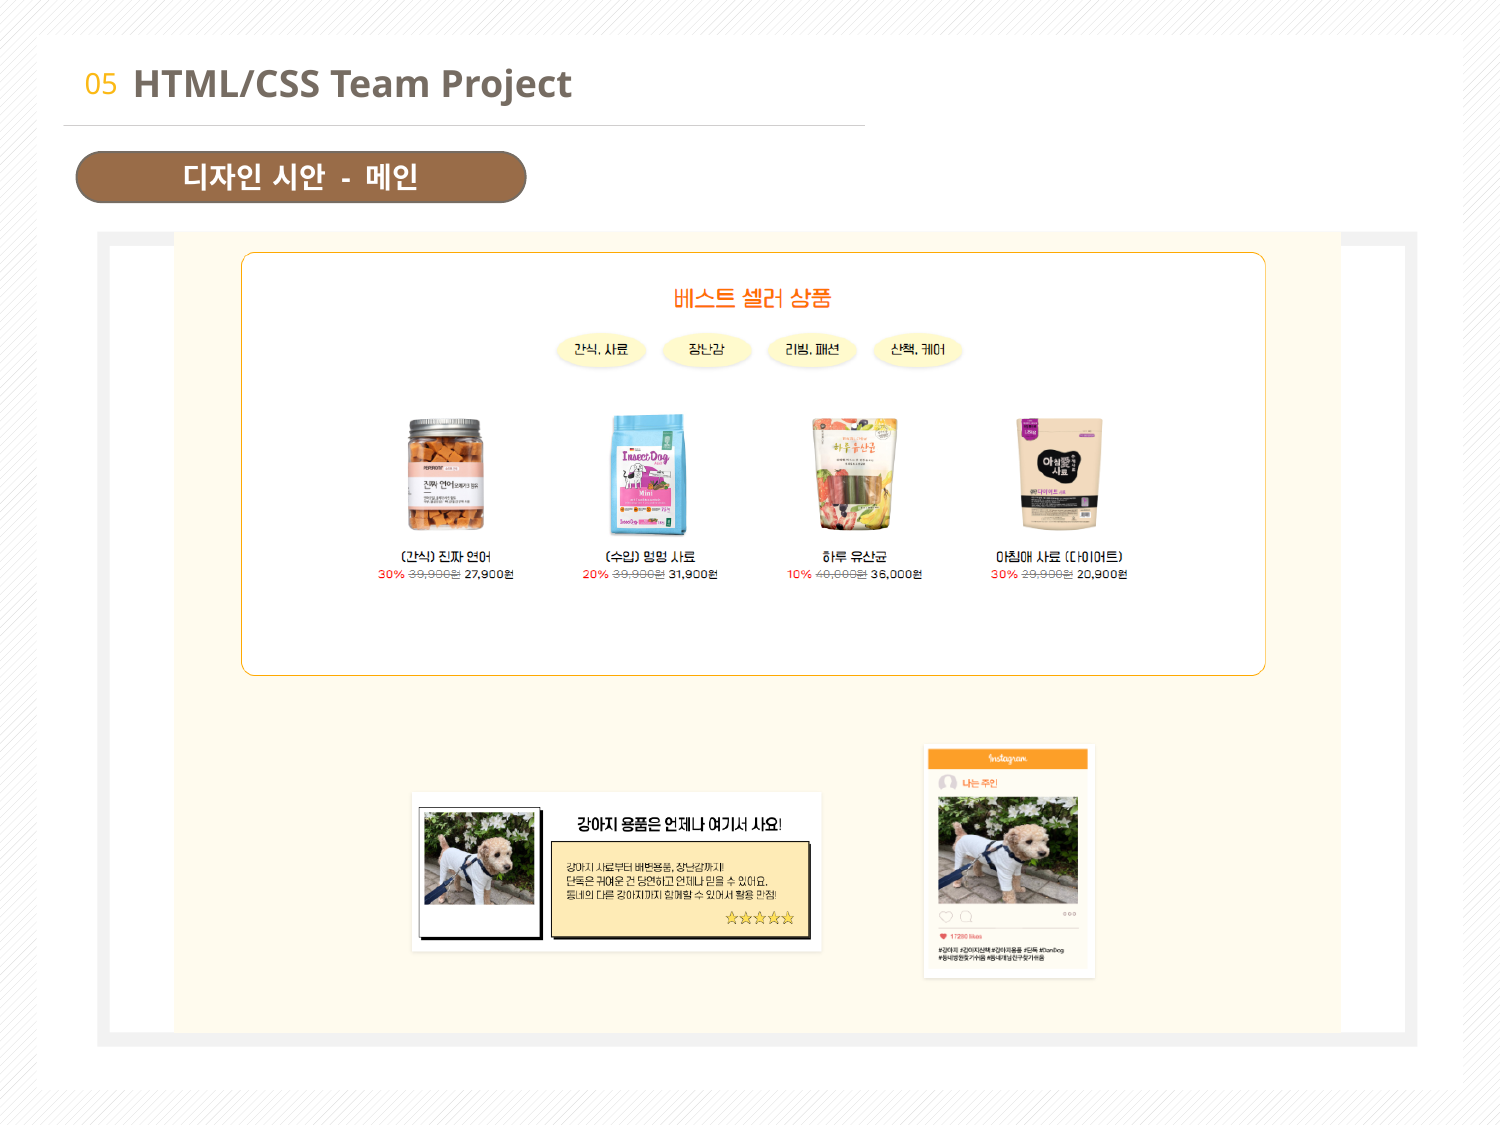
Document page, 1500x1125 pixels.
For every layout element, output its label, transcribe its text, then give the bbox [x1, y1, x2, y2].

list 05 [72, 63, 131, 107]
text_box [97, 231, 1418, 1047]
picture [174, 232, 1341, 1033]
text_box 디자인 시안 - 메인 [75, 151, 527, 204]
list HTML/CSS Team Project [132, 62, 758, 108]
